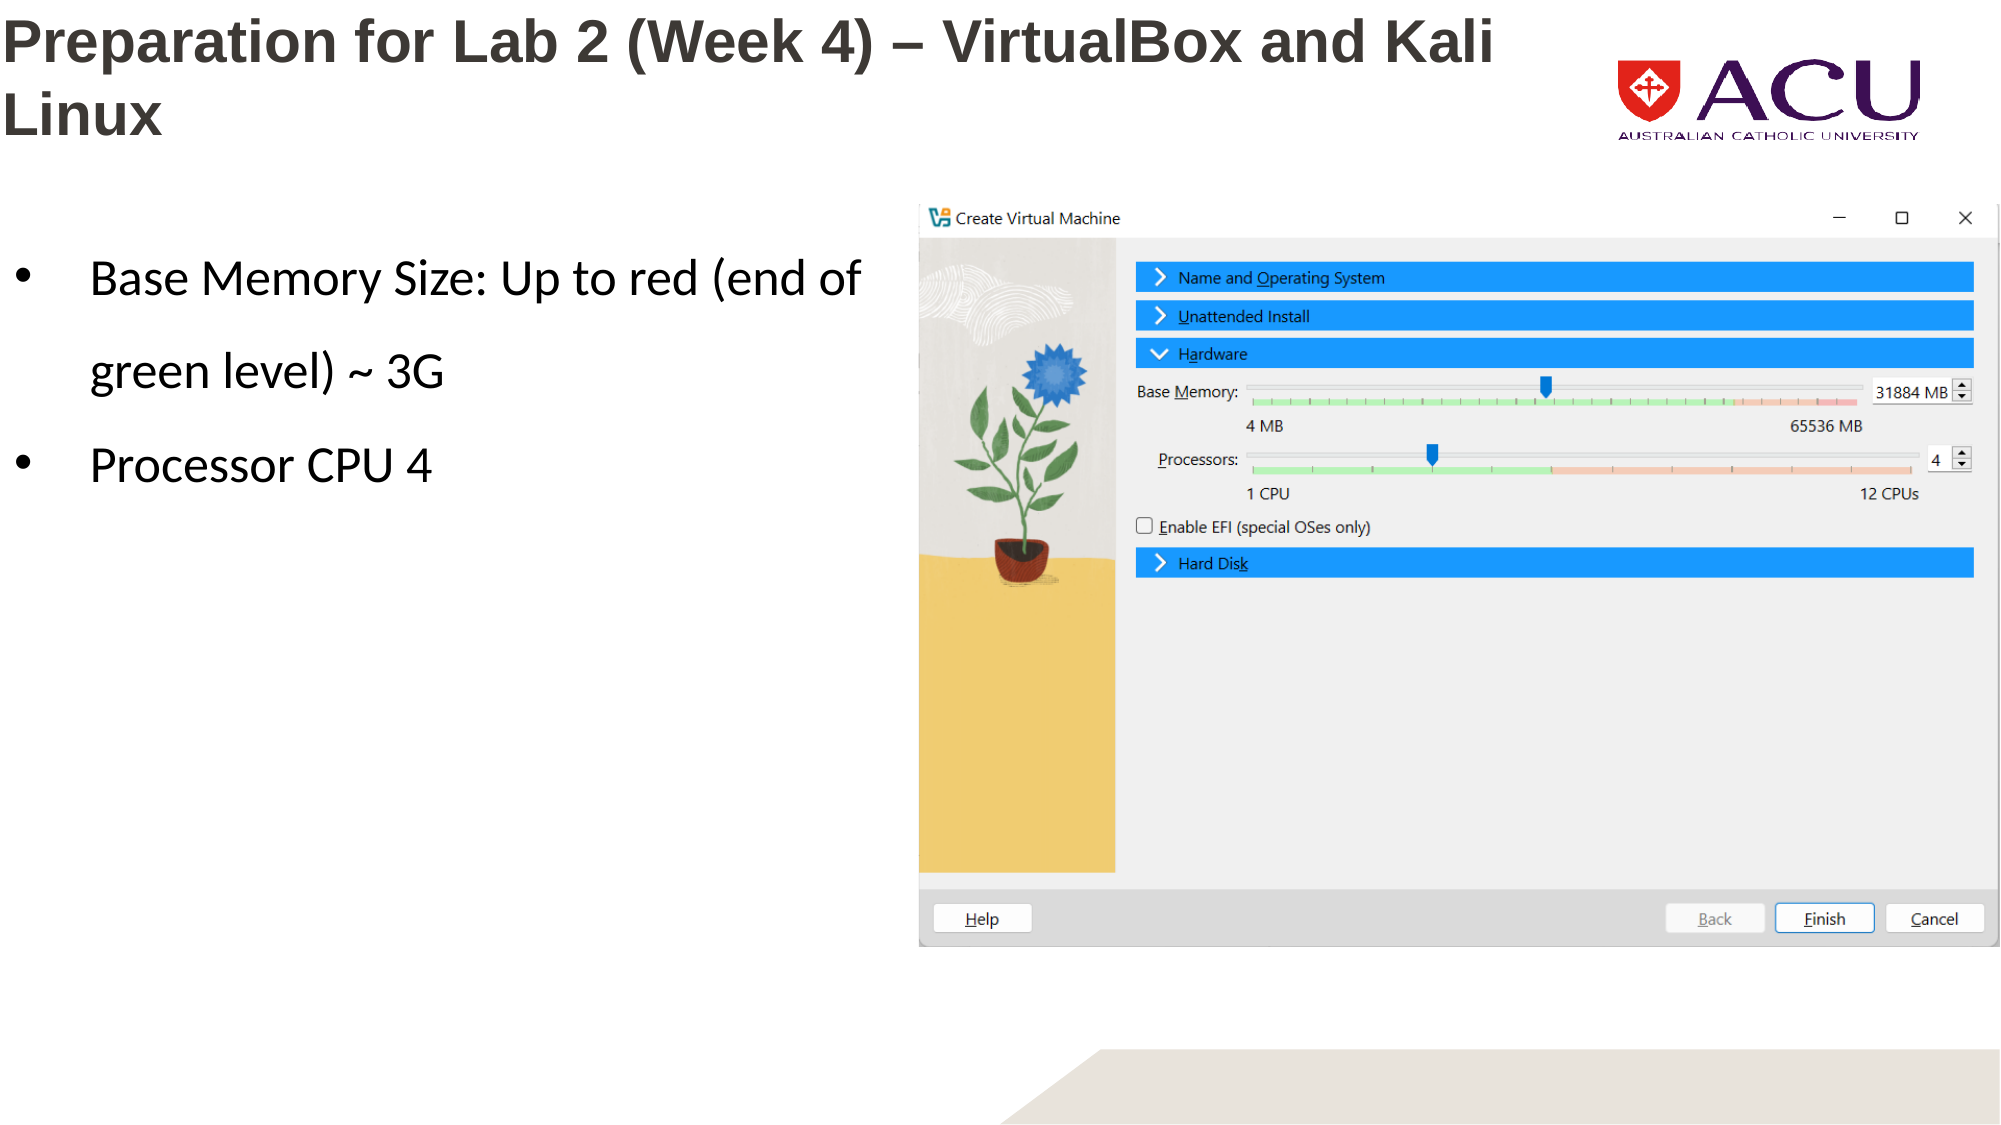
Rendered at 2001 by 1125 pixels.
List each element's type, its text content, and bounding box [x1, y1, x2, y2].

picture [918, 204, 2000, 947]
title Preparation for Lab 2 (Week 4) – VirtualBox and Kali Linux [0, 0, 1580, 190]
text_box Base Memory Size: Up to red (end of green level) ~ 3G Processor CPU 4 [0, 204, 916, 501]
picture [1618, 59, 1920, 140]
